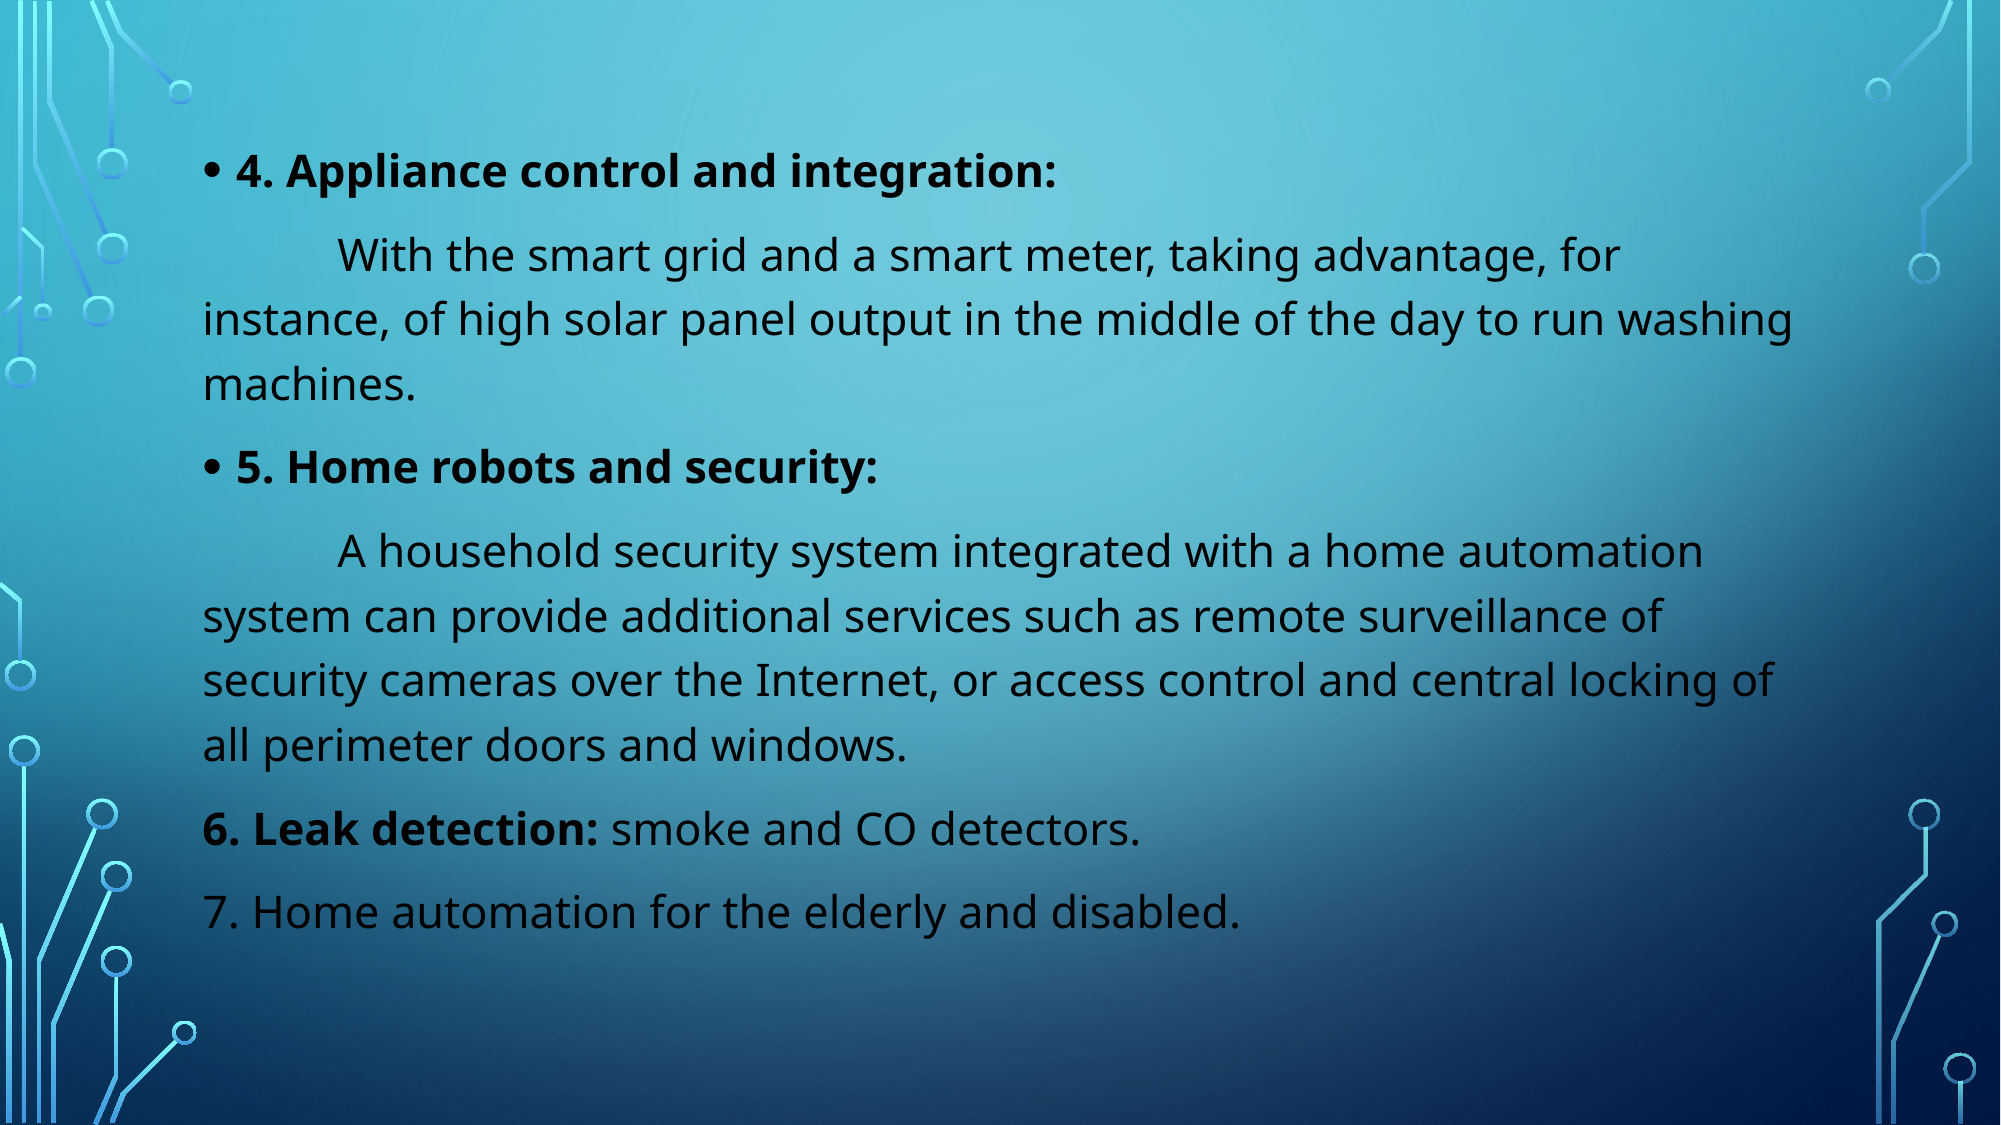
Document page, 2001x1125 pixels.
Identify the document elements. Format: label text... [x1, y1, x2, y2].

list 4. Appliance control and integration: With the smart grid and a smart meter, taking advantage, for instance, of high solar panel output in the middle of the day to run washing machines. 5. Home robots and security: A household security system integrated with a home automation system can provide additional services such as remote surveillance of security cameras over the Internet, or access control and central locking of all perimeter doors and windows. 6. Leak detection: smoke and CO detectors. 7. Home automation for the elderly and disabled. [187, 124, 1813, 950]
